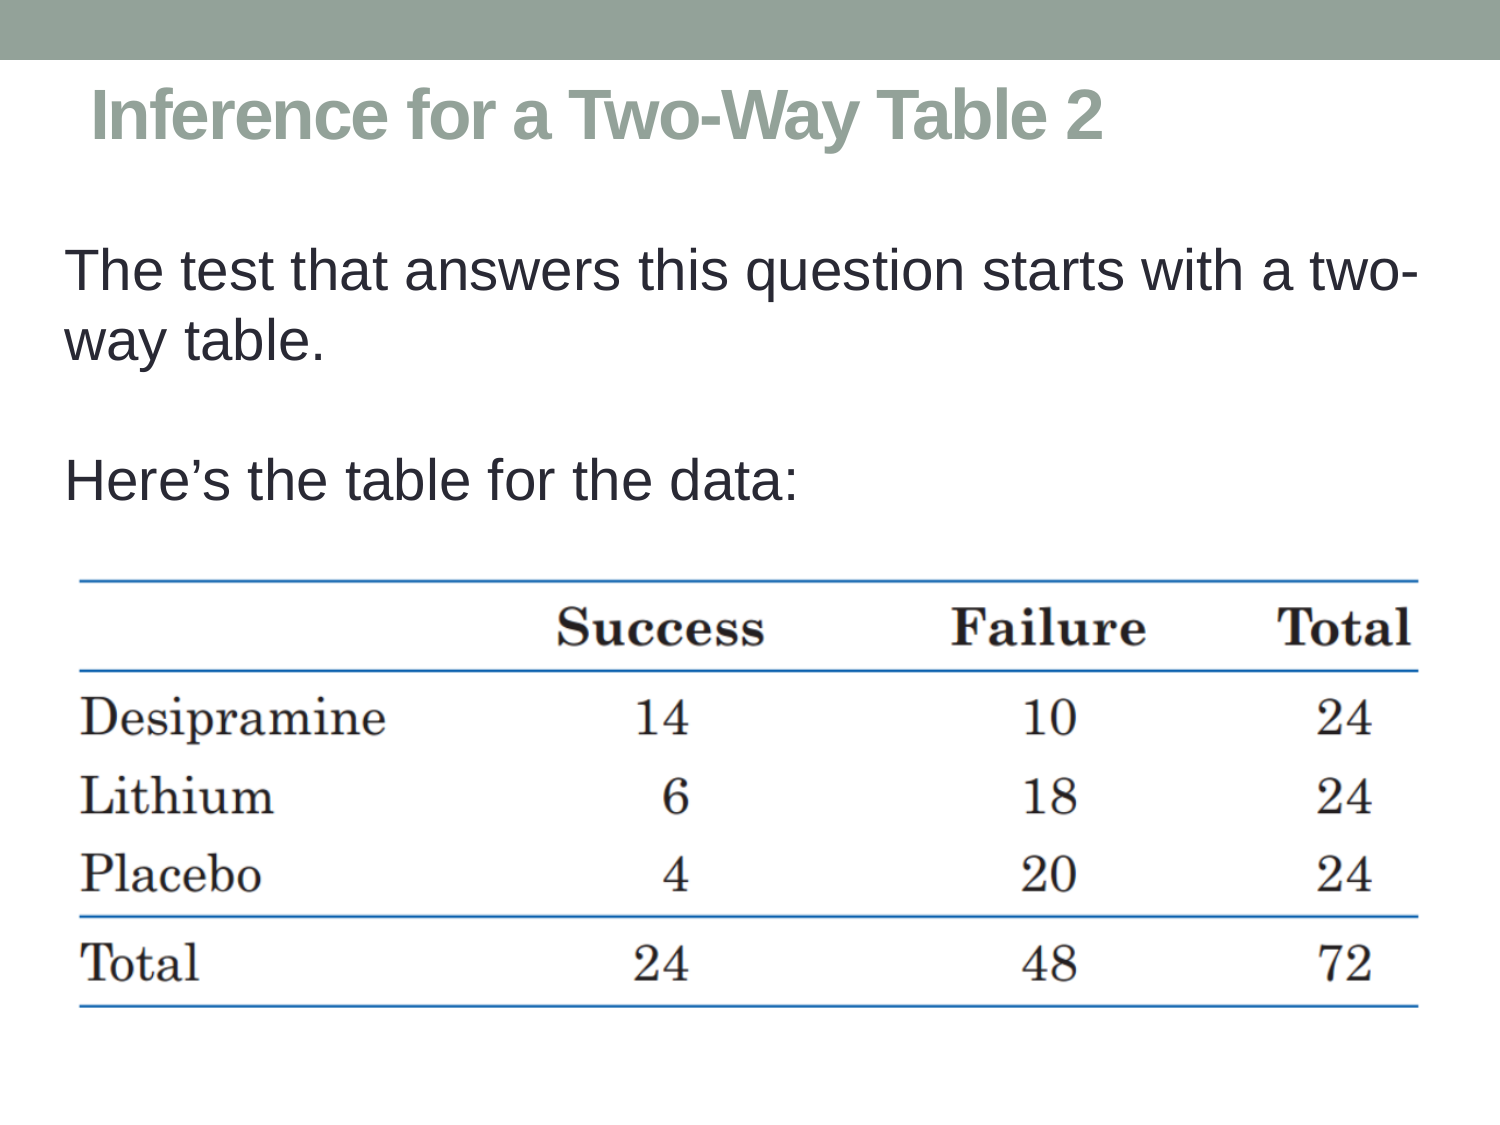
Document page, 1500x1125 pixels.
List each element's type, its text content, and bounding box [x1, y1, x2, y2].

picture [69, 569, 1431, 1021]
text_box The test that answers this question starts with a two-way table. Here’s the table for the data: [49, 224, 1487, 520]
title Inference for a Two-Way Table 2 [75, 60, 1425, 224]
